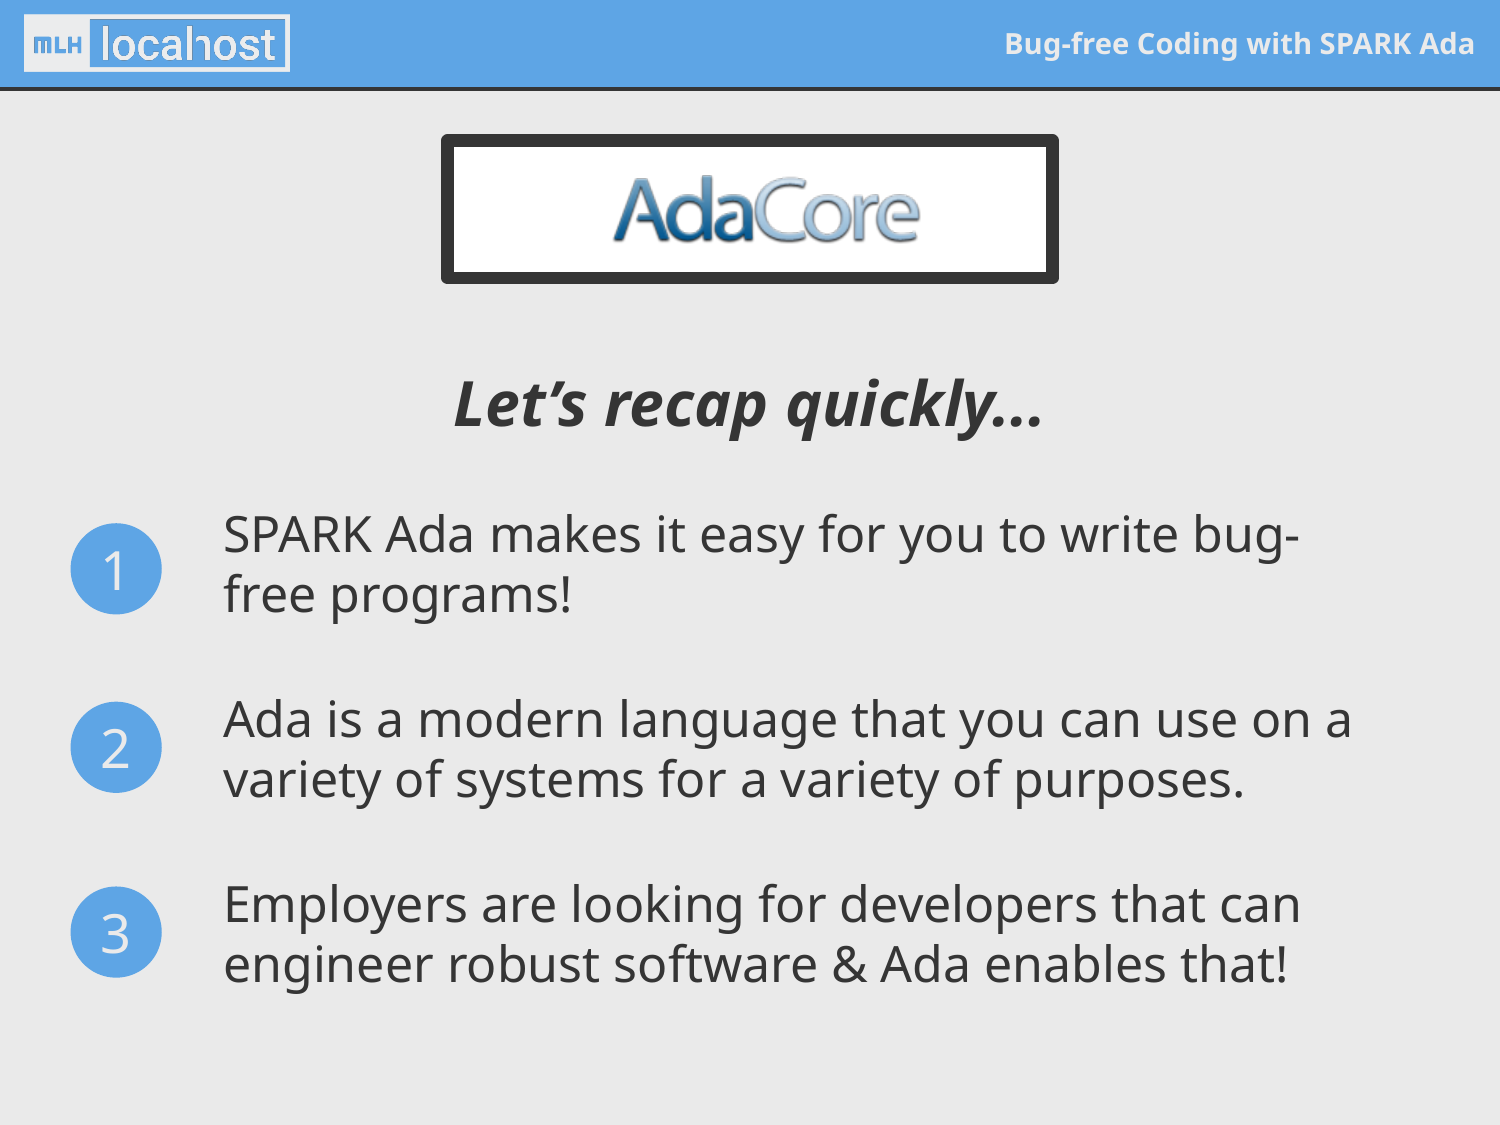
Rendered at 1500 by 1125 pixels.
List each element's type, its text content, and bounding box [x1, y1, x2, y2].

picture [607, 171, 927, 247]
text_box [447, 140, 1053, 278]
picture [24, 14, 290, 72]
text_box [70, 685, 1396, 810]
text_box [70, 500, 1368, 625]
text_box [70, 870, 1430, 994]
text_box Let’s recap quickly... [26, 316, 1474, 486]
